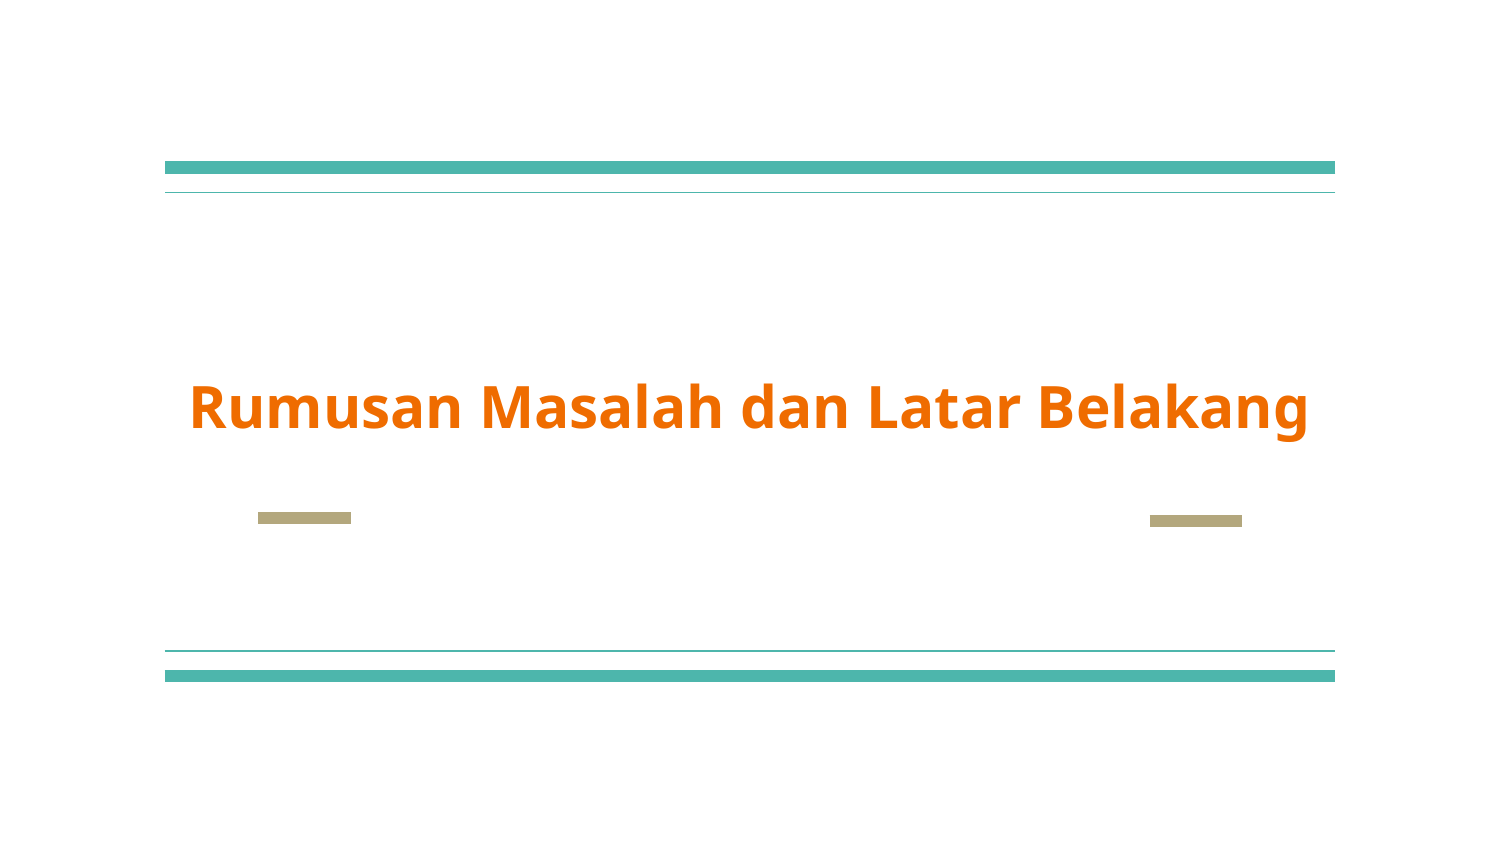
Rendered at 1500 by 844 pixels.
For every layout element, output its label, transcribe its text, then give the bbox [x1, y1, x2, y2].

title Rumusan Masalah dan Latar Belakang [164, 287, 1336, 456]
